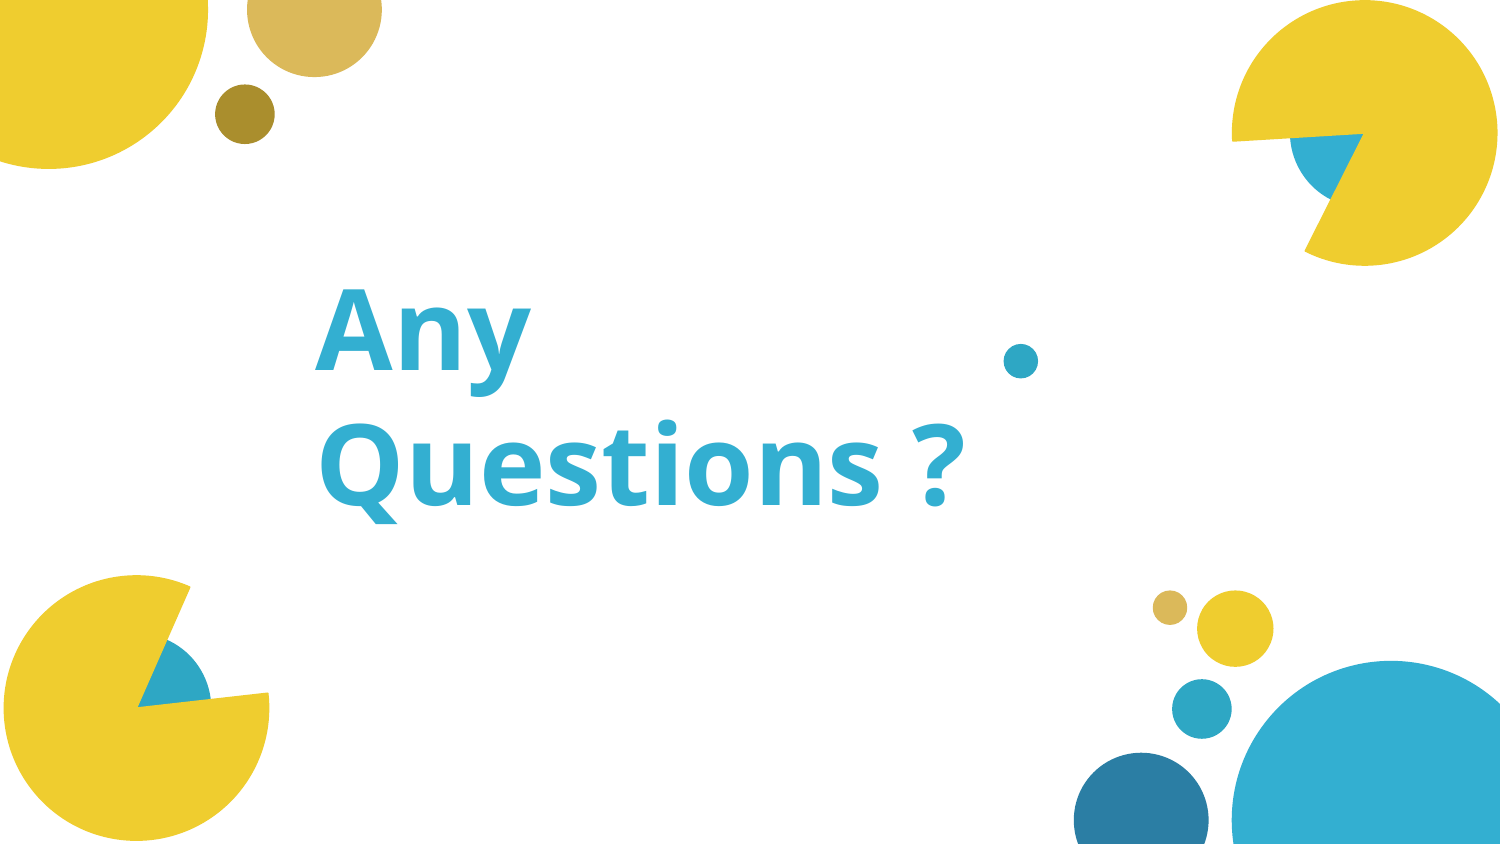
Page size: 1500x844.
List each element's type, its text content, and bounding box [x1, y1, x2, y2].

text_box [4, 575, 269, 841]
text_box [1290, 134, 1363, 200]
text_box [1152, 590, 1188, 625]
text_box [1003, 343, 1039, 379]
text_box [138, 639, 211, 707]
text_box [1197, 590, 1274, 667]
subtitle Any Questions ? [300, 243, 1142, 601]
text_box [1232, 0, 1497, 266]
